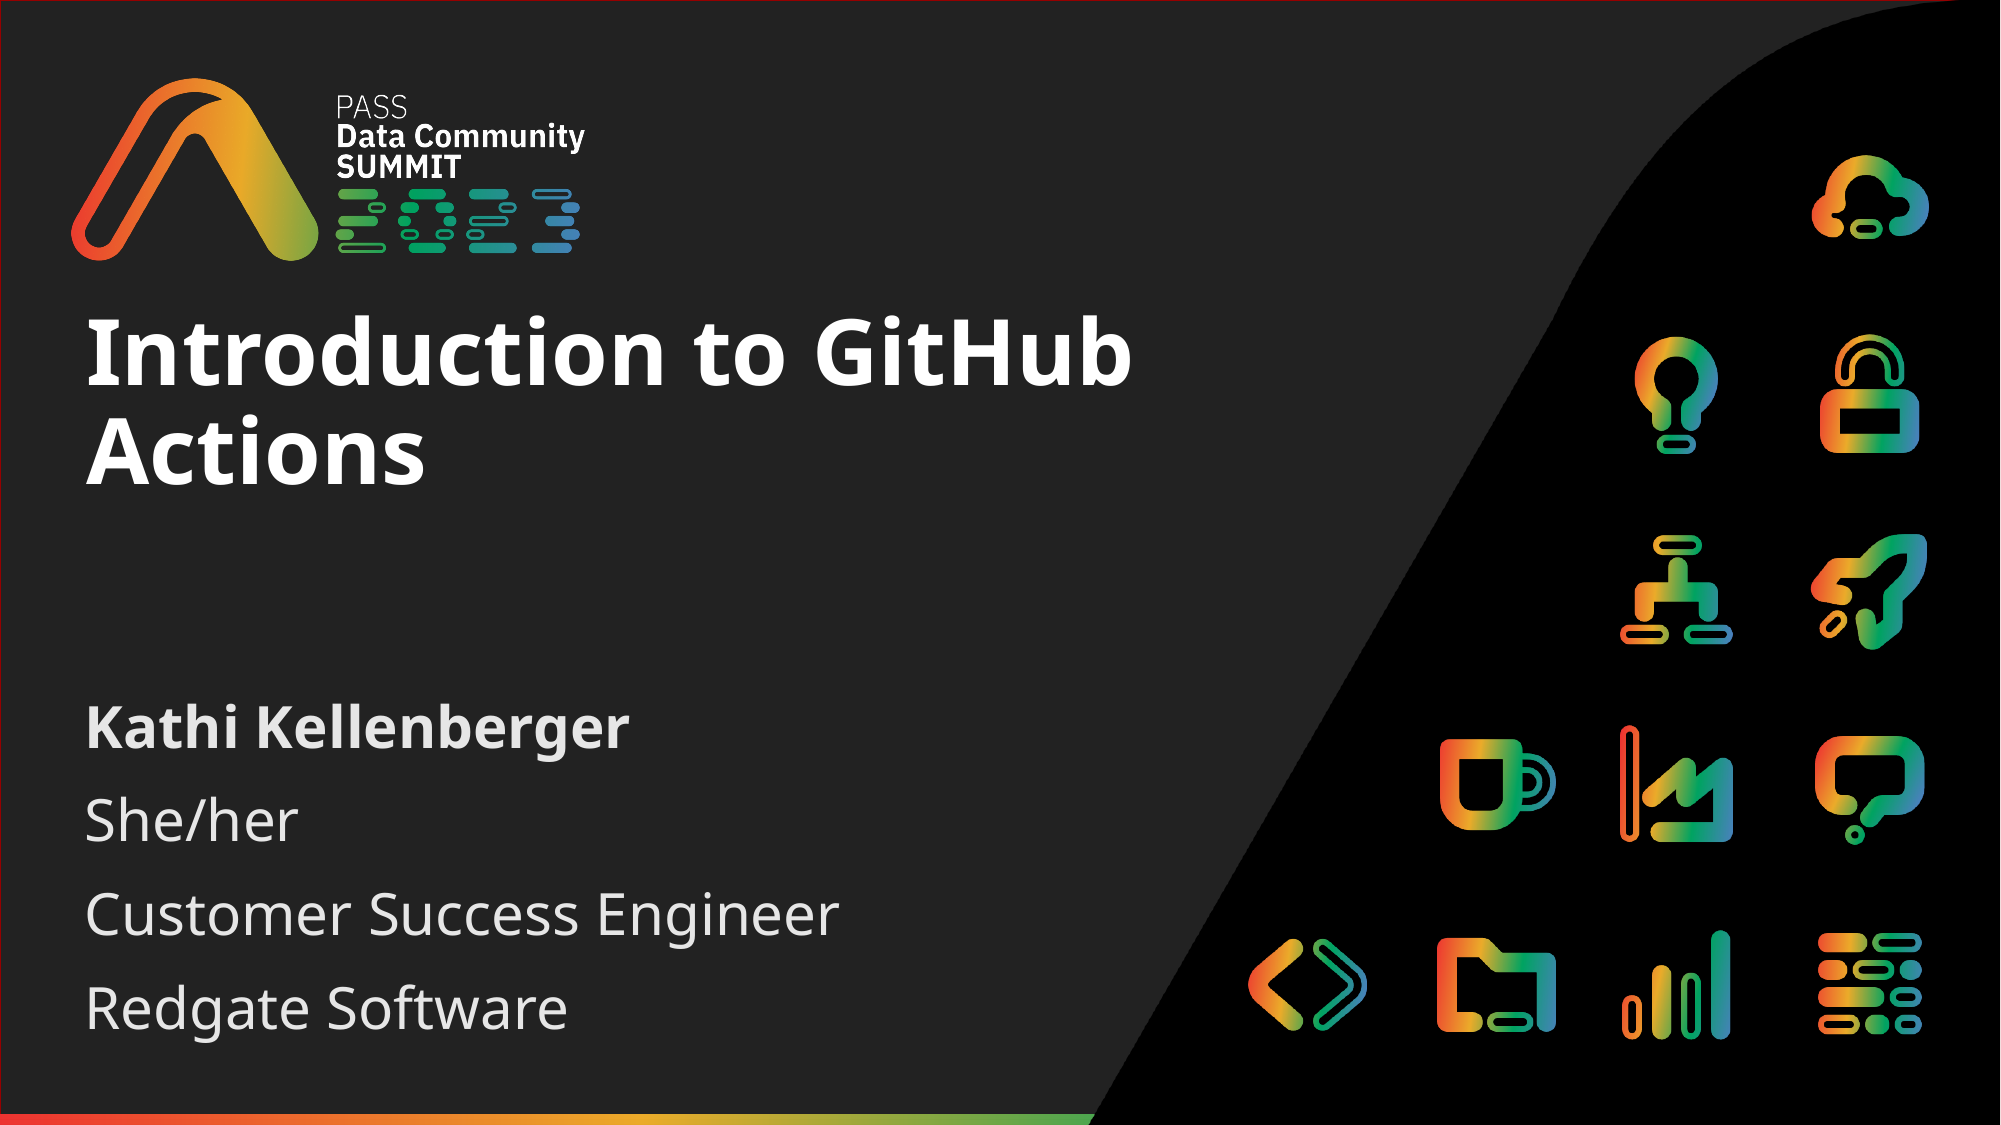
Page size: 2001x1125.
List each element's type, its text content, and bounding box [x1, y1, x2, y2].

list Kathi Kellenberger [69, 679, 1073, 771]
picture [1617, 725, 1735, 844]
list She/her [69, 773, 1073, 864]
picture [71, 78, 585, 261]
list Customer Success Engineer [69, 866, 1073, 958]
picture [1617, 530, 1735, 649]
picture [1810, 531, 1929, 650]
picture [1248, 925, 1367, 1044]
picture [1437, 725, 1556, 844]
picture [1810, 334, 1929, 453]
picture [0, 1114, 1095, 1125]
picture [1617, 335, 1735, 454]
title Introduction to GitHub Actions [71, 298, 1405, 430]
picture [1810, 137, 1929, 256]
picture [1810, 925, 1929, 1044]
picture [1437, 925, 1556, 1044]
list Redgate Software [69, 960, 1073, 1052]
picture [1810, 728, 1929, 847]
picture [1617, 925, 1735, 1044]
